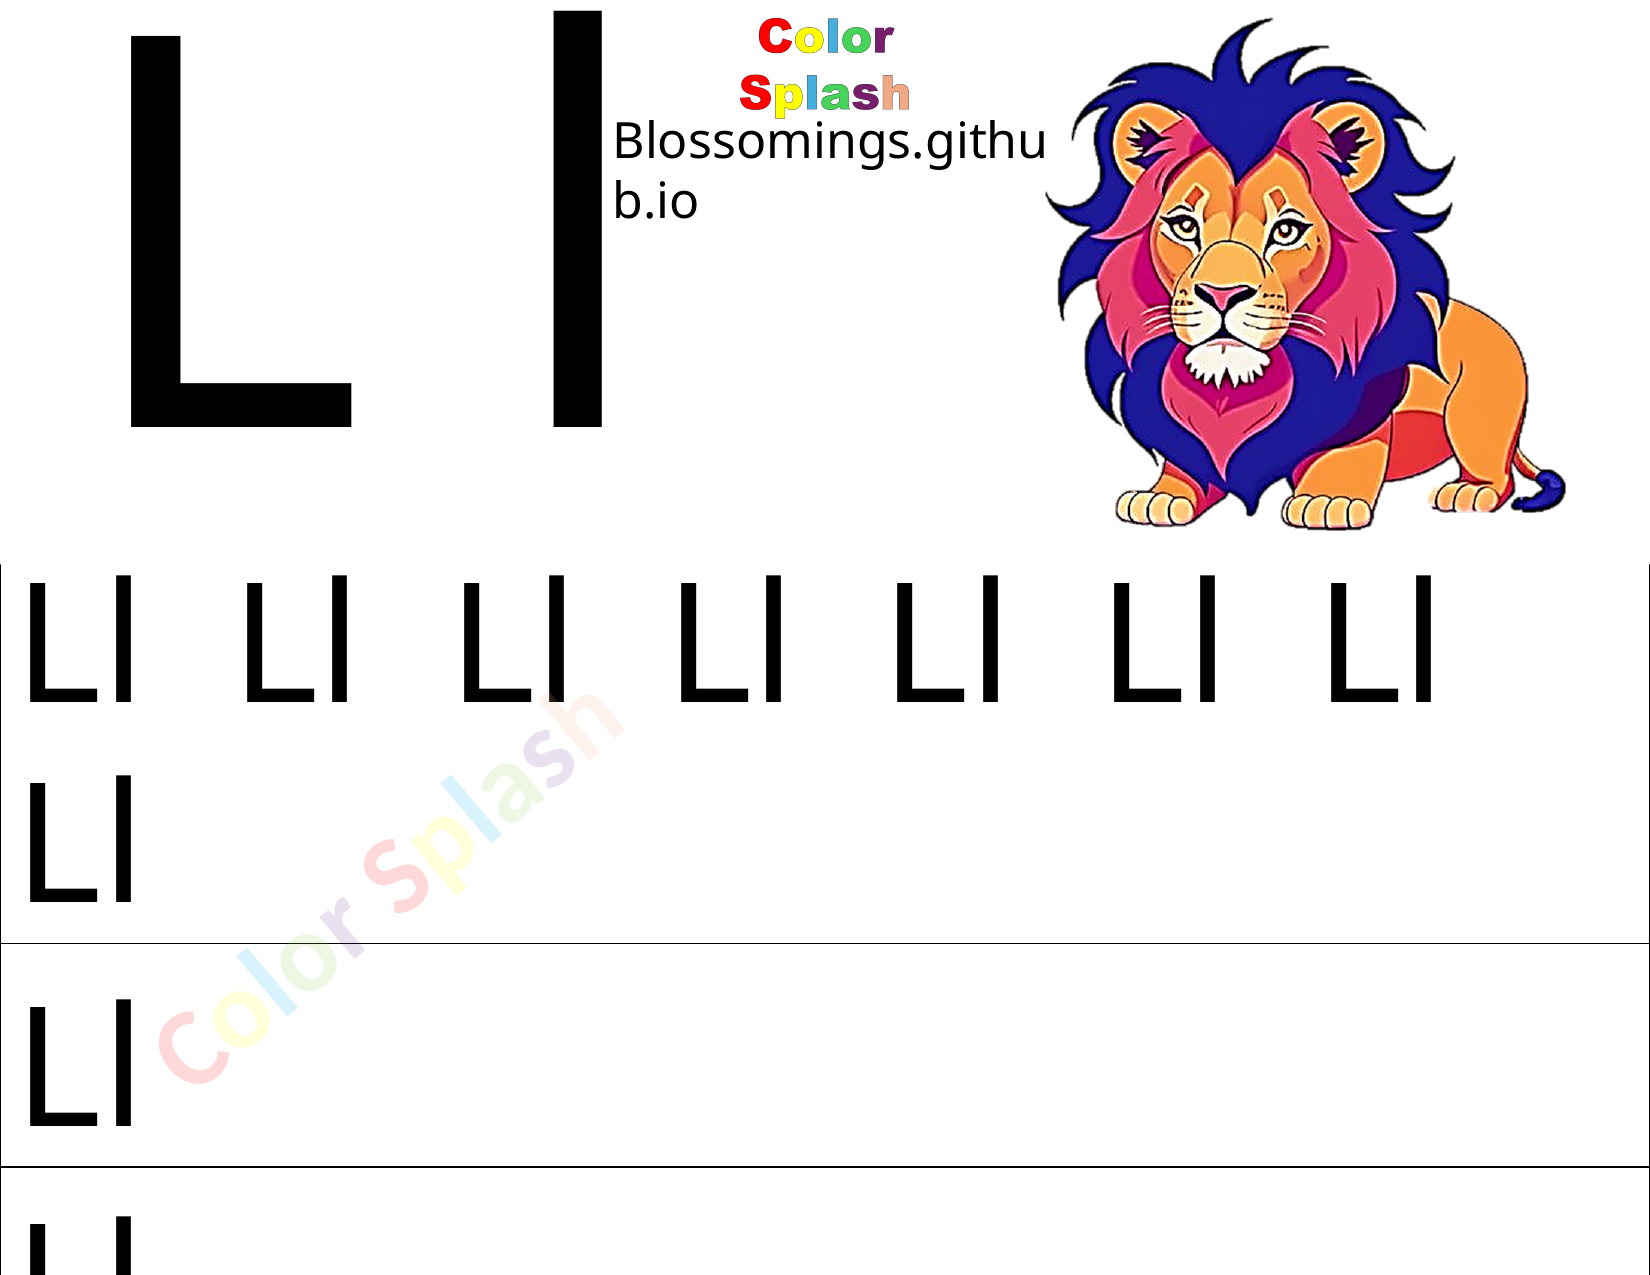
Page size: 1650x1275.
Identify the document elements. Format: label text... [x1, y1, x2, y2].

picture [726, 7, 924, 124]
picture [997, 0, 1599, 576]
text_box L l [0, 0, 870, 499]
text_box Blossomings.github.io [597, 101, 997, 237]
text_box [0, 747, 1650, 970]
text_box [0, 970, 1650, 1187]
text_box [0, 499, 1650, 747]
